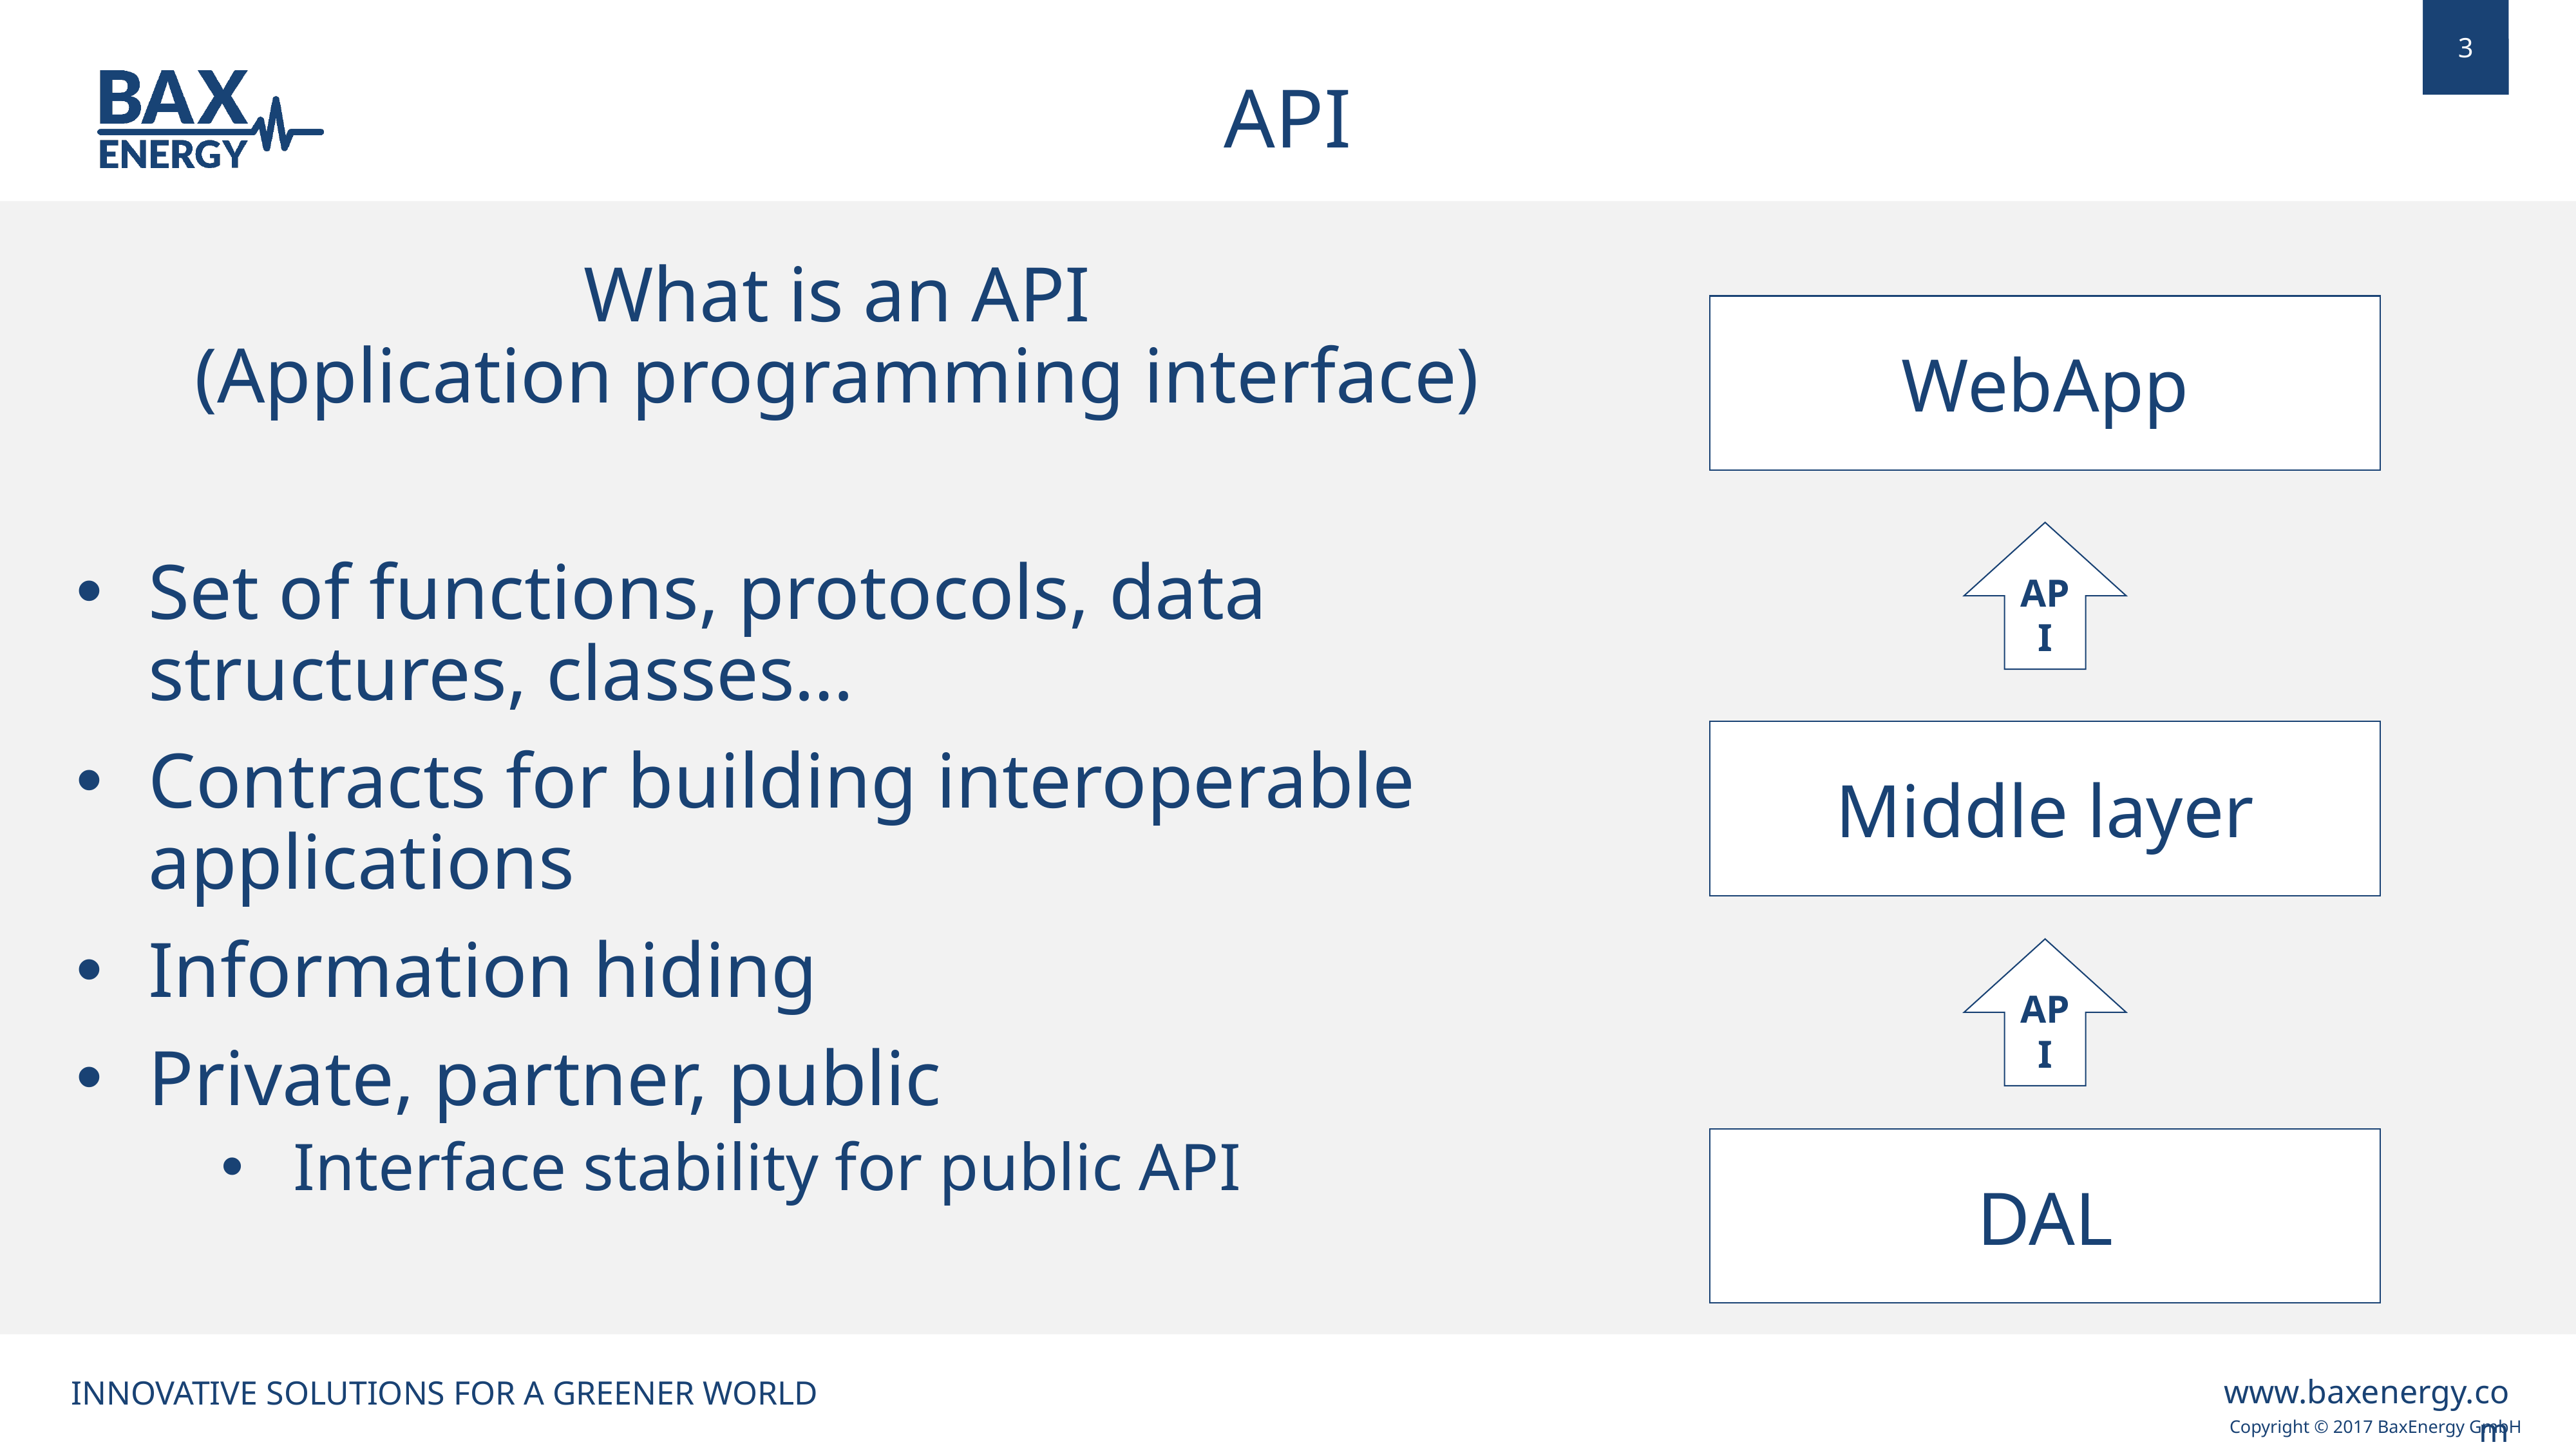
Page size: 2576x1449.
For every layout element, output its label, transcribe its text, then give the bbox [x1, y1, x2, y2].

list What is an API (Application programming interface) Set of functions, protocols, data structures, classes… Contracts for building interoperable applications Information hiding Private, partner, public Interface stability for public API [66, 252, 1608, 1303]
text_box Middle layer [1709, 721, 2381, 896]
text_box API [1962, 521, 2128, 670]
list API [0, 0, 2576, 244]
text_box WebApp [1709, 295, 2381, 471]
text_box API [1962, 938, 2128, 1086]
text_box DAL [1709, 1128, 2381, 1303]
